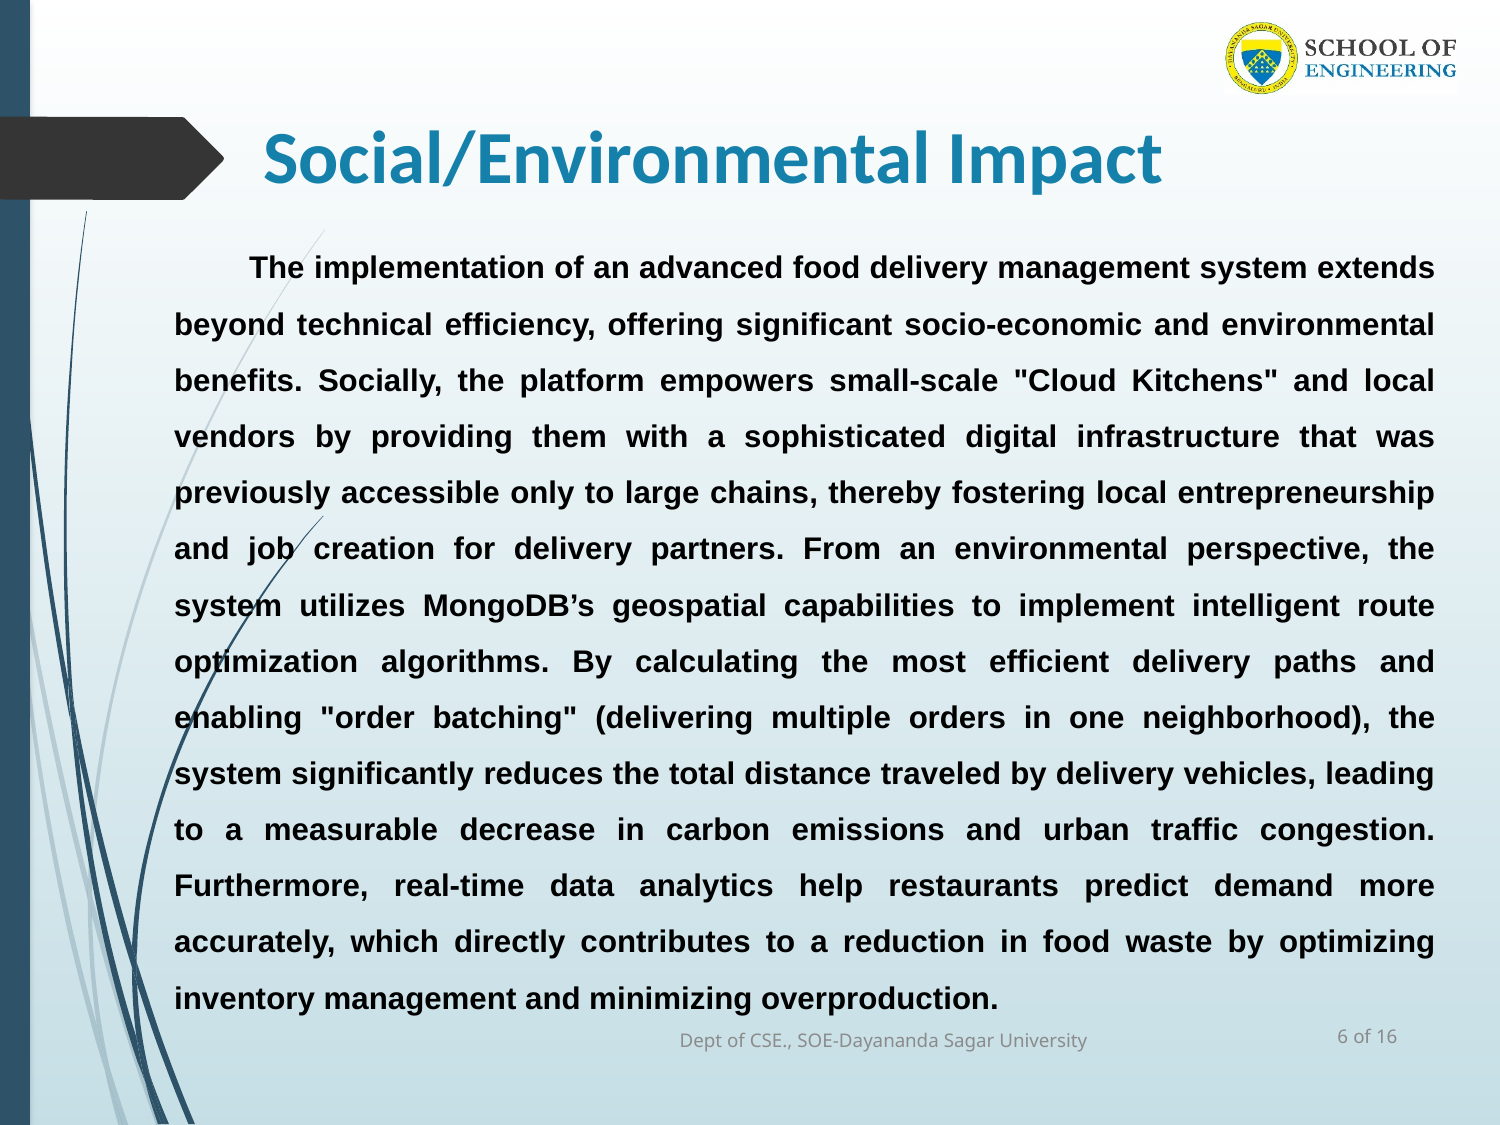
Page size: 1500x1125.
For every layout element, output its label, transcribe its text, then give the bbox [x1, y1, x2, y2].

slide_number [318, 1009, 463, 1071]
footer Dept of CSE., SOE-Dayananda Sagar University [462, 1009, 1304, 1070]
slide_number of 16 [1303, 1007, 1432, 1068]
text_box The implementation of an advanced food delivery management system extends beyond technical efficiency, offering significant socio-economic and environmental benefits. Socially, the platform empowers small-scale "Cloud Kitchens" and local vendors by providing them with a sophisticated digital infrastructure that was previously accessible only to large chains, thereby fostering local entrepreneurship and job creation for delivery partners. From an environmental perspective, the system utilizes MongoDB’s geospatial capabilities to implement intelligent route optimization algorithms. By calculating the most efficient delivery paths and enabling "order batching" (delivering multiple orders in one neighborhood), the system significantly reduces the total distance traveled by delivery vehicles, leading to a measurable decrease in carbon emissions and urban traffic congestion. Furthermore, real-time data analytics help restaurants predict demand more accurately, which directly contributes to a reduction in food waste by optimizing inventory management and minimizing overproduction. [159, 265, 1452, 979]
picture [1224, 20, 1458, 95]
title Social/Environmental Impact [248, 100, 1330, 224]
